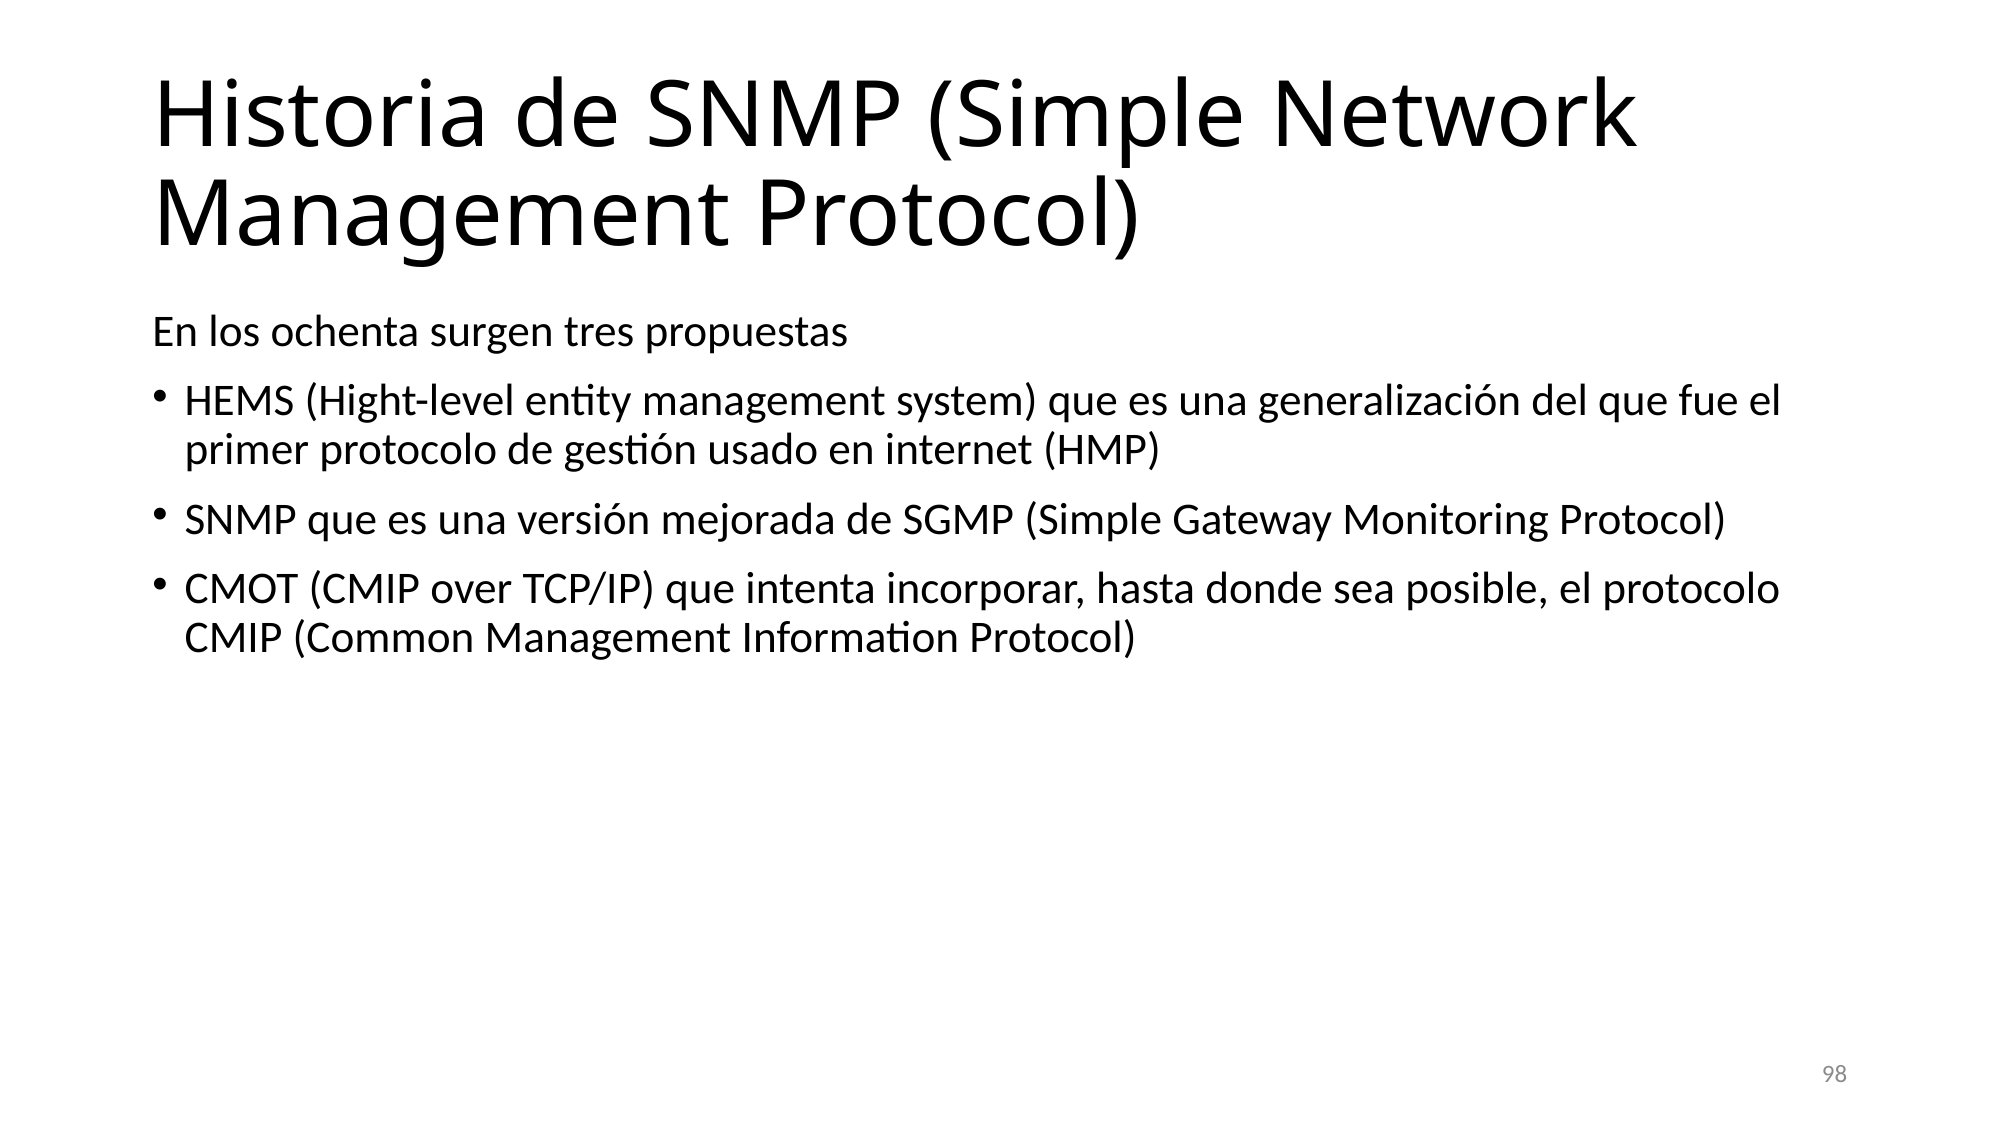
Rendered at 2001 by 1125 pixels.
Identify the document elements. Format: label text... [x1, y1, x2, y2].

title Historia de SNMP (Simple Network Management Protocol) [137, 59, 1863, 278]
list En los ochenta surgen tres propuestas HEMS (Hight-level entity management system) que es una generalización del que fue el primer protocolo de gestión usado en internet (HMP) SNMP que es una versión mejorada de SGMP (Simple Gateway Monitoring Protocol) CMOT (CMIP over TCP/IP) que intenta incorporar, hasta donde sea posible, el protocolo CMIP (Common Management Information Protocol) [137, 299, 1863, 1014]
slide_number 98 [1412, 1042, 1863, 1103]
